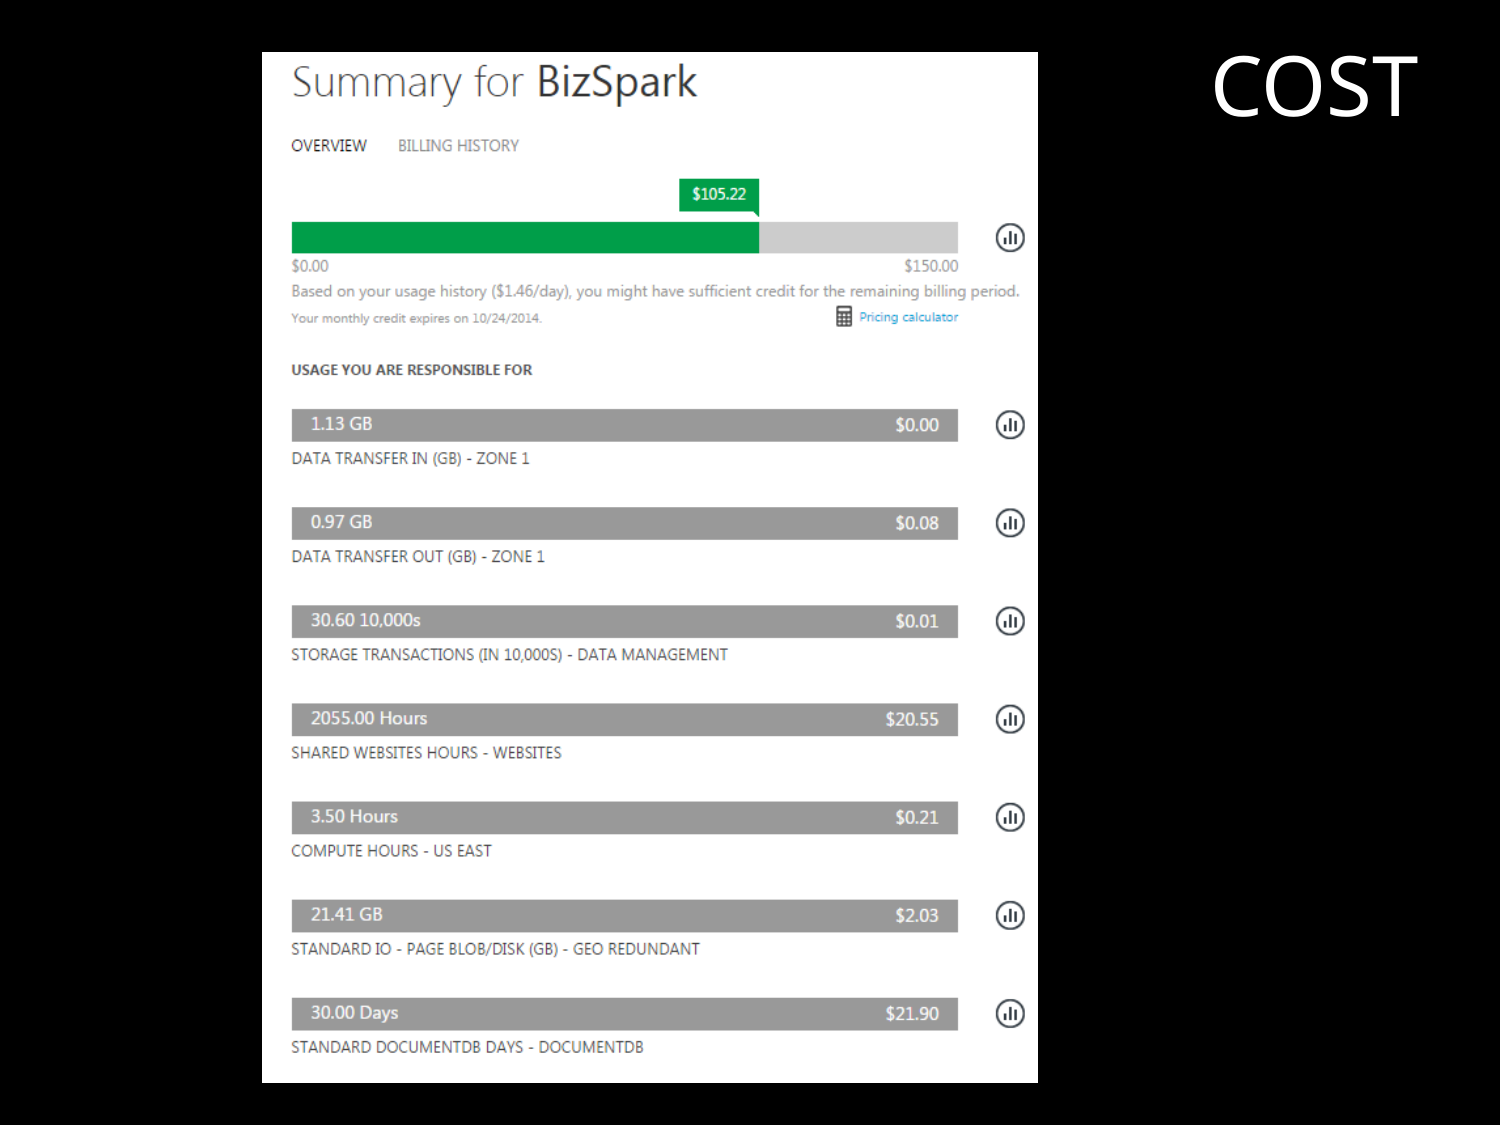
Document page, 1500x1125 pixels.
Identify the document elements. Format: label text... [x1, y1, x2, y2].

picture [262, 51, 1038, 1083]
title COSt [387, 6, 1434, 173]
